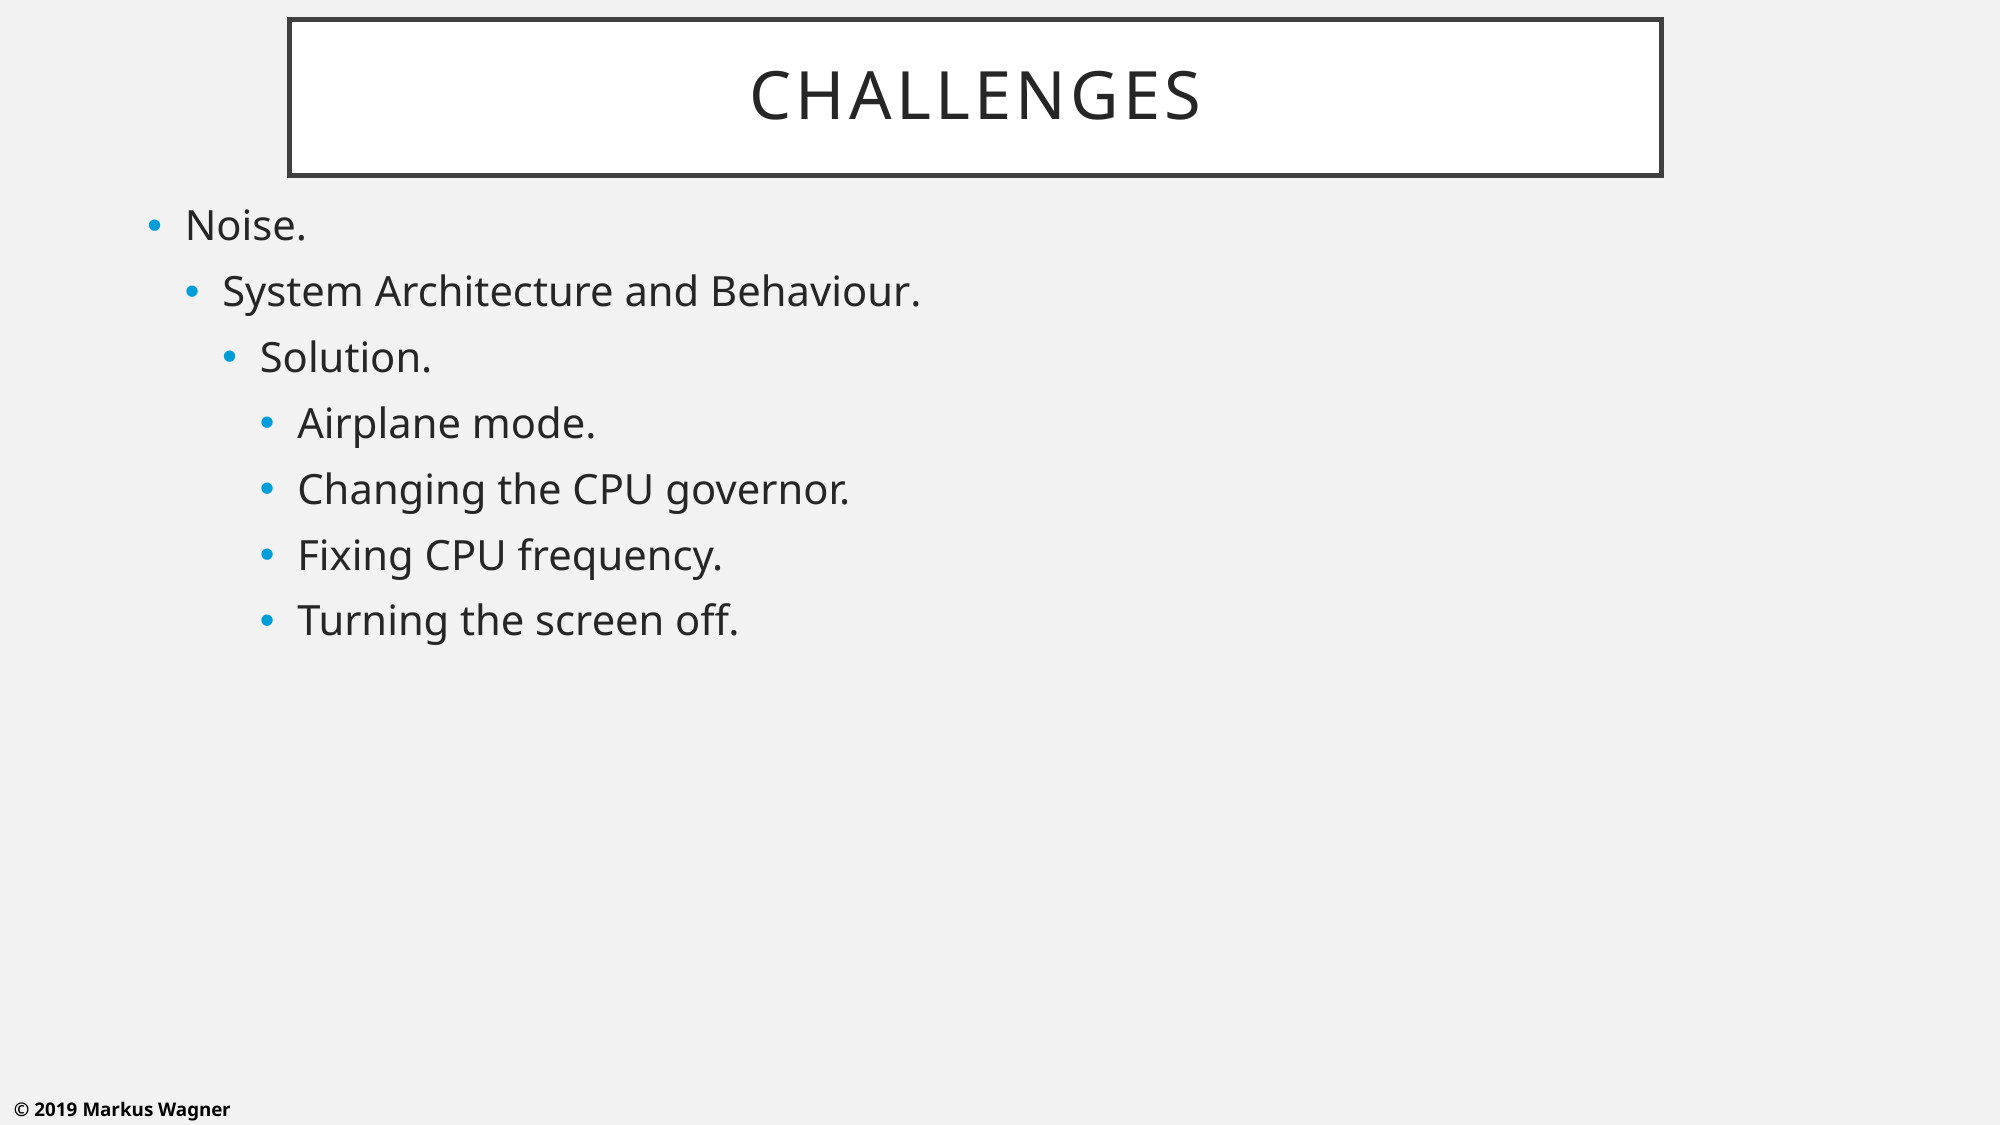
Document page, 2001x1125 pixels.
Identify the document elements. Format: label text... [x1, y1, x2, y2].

title challenges [287, 17, 1664, 178]
list Noise. System Architecture and Behaviour. Solution. Airplane mode. Changing the CPU governor. Fixing CPU frequency. Turning the screen off. [94, 197, 1964, 1050]
